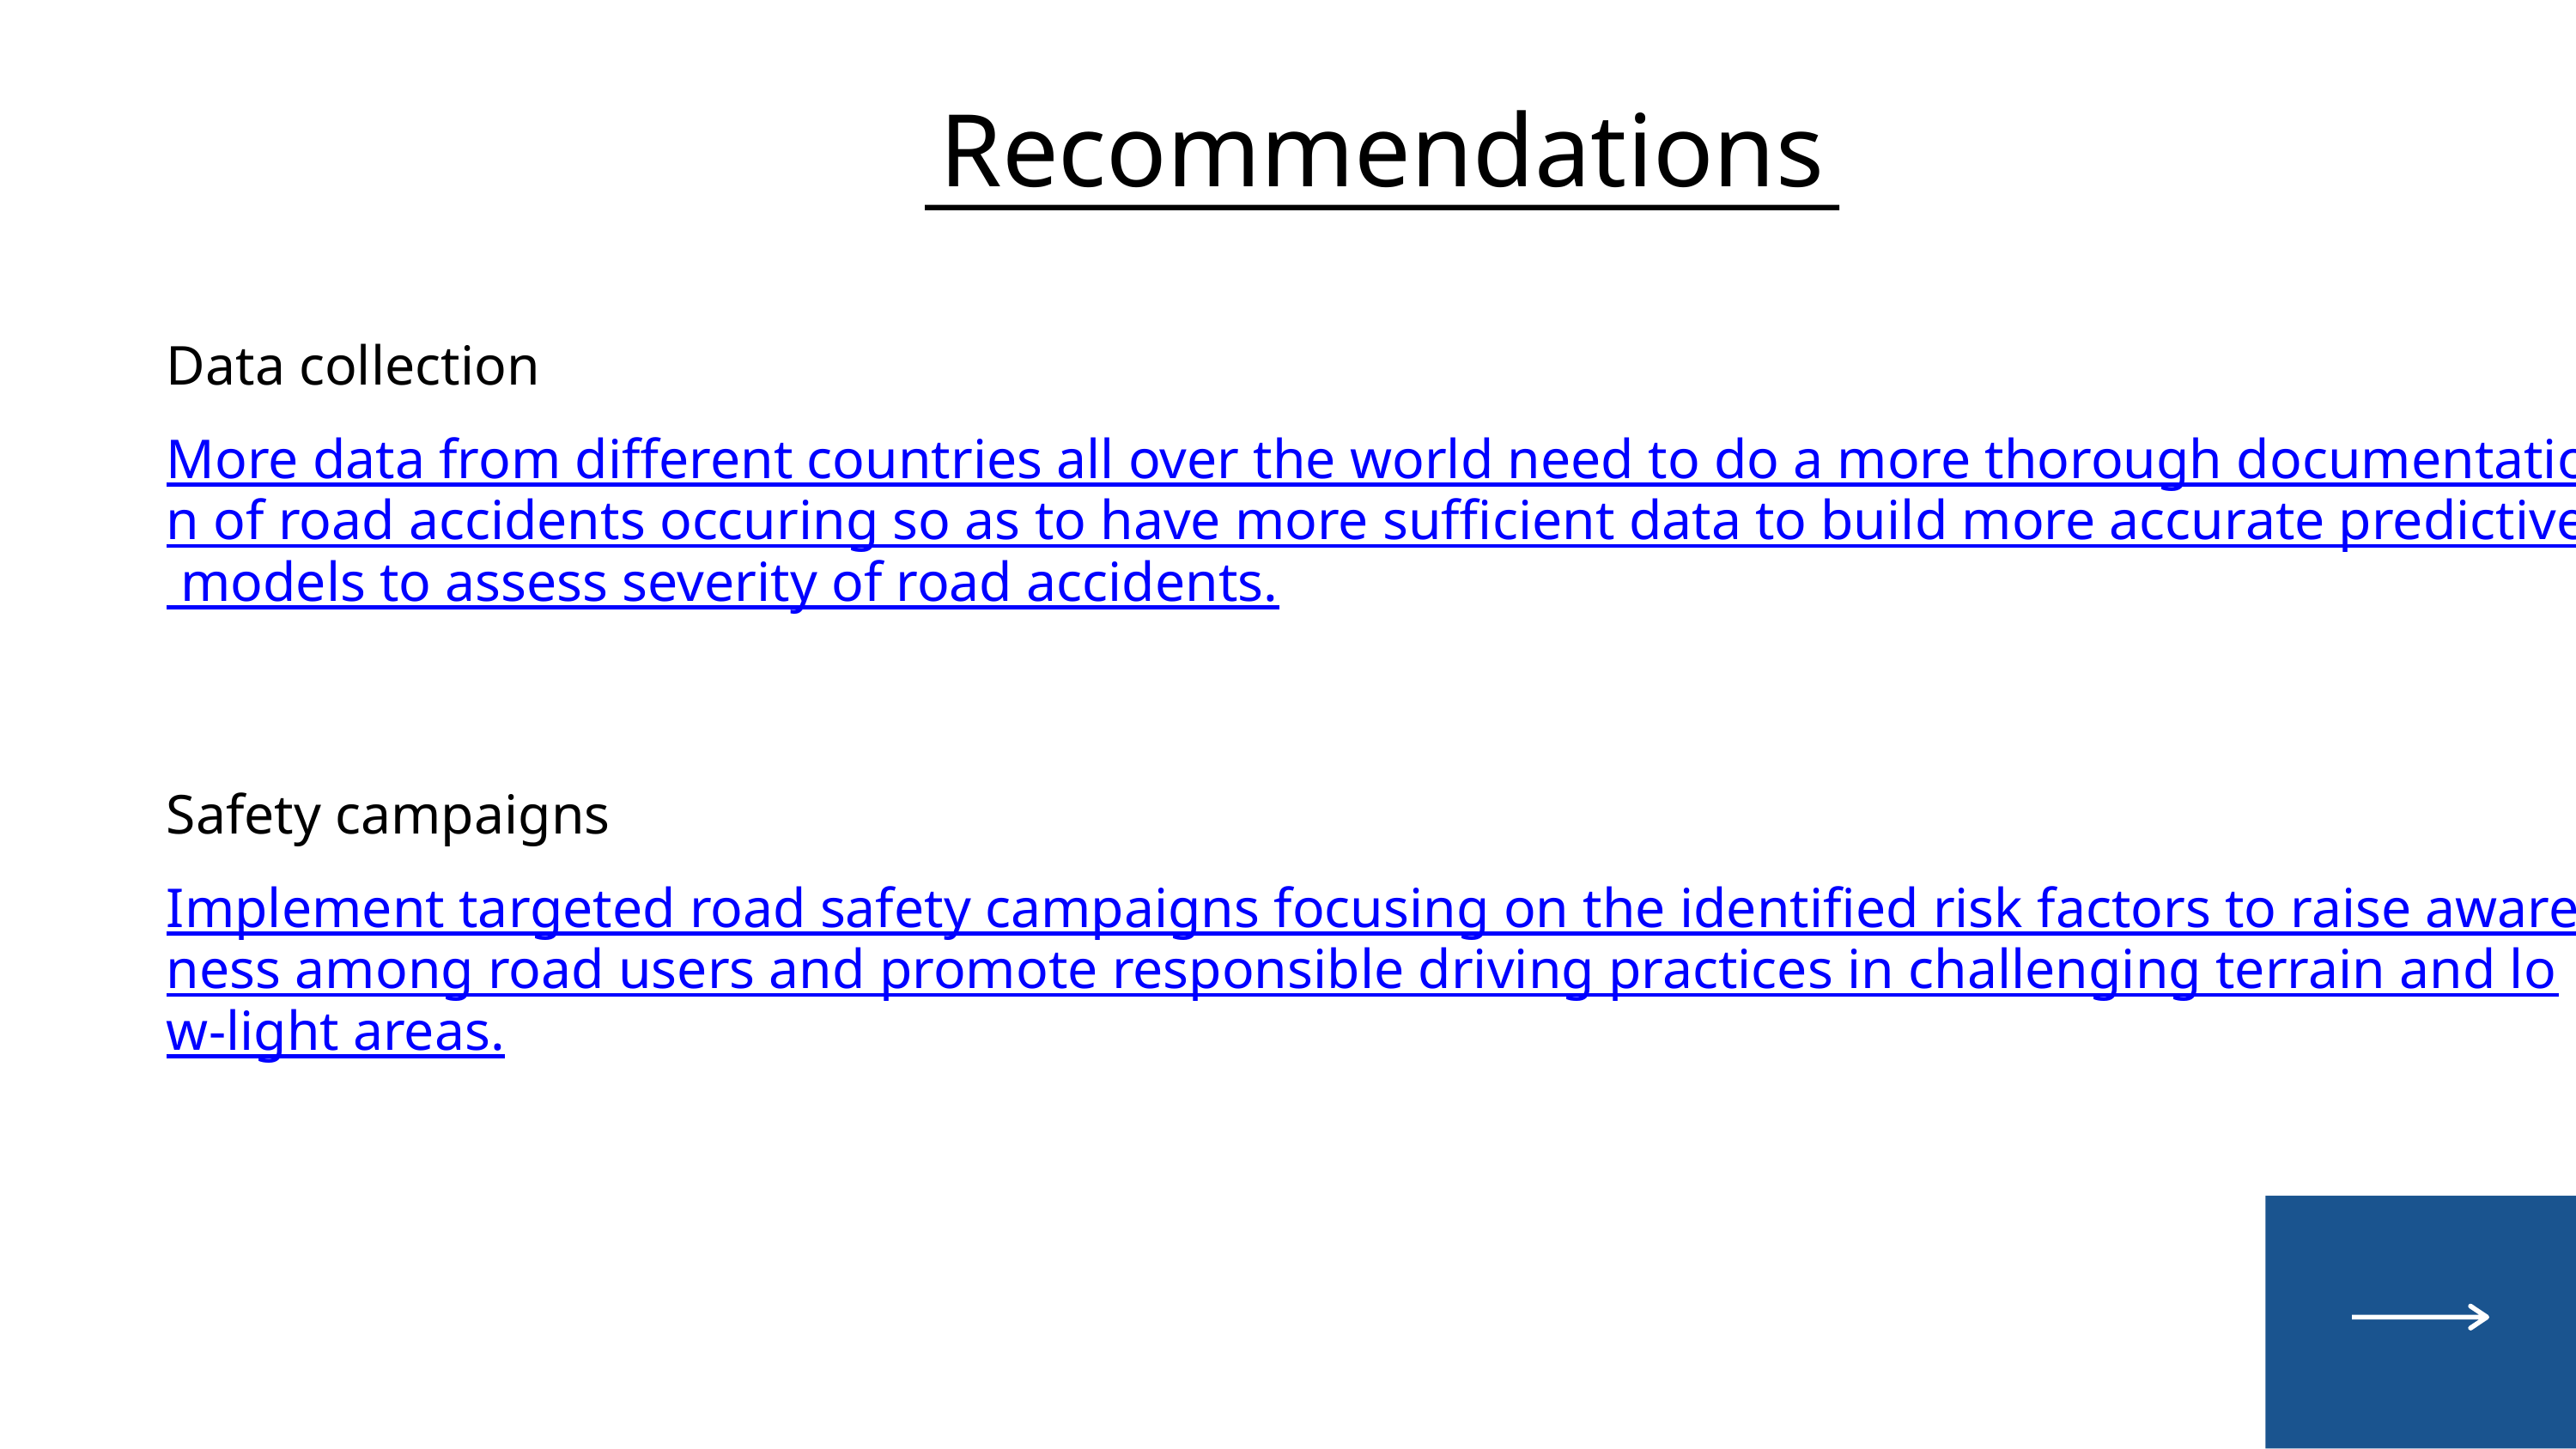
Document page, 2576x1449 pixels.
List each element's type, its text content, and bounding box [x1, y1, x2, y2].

text_box Recommendations [634, 76, 2130, 207]
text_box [2265, 1195, 2576, 1449]
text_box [166, 777, 2576, 1102]
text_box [166, 329, 2576, 653]
